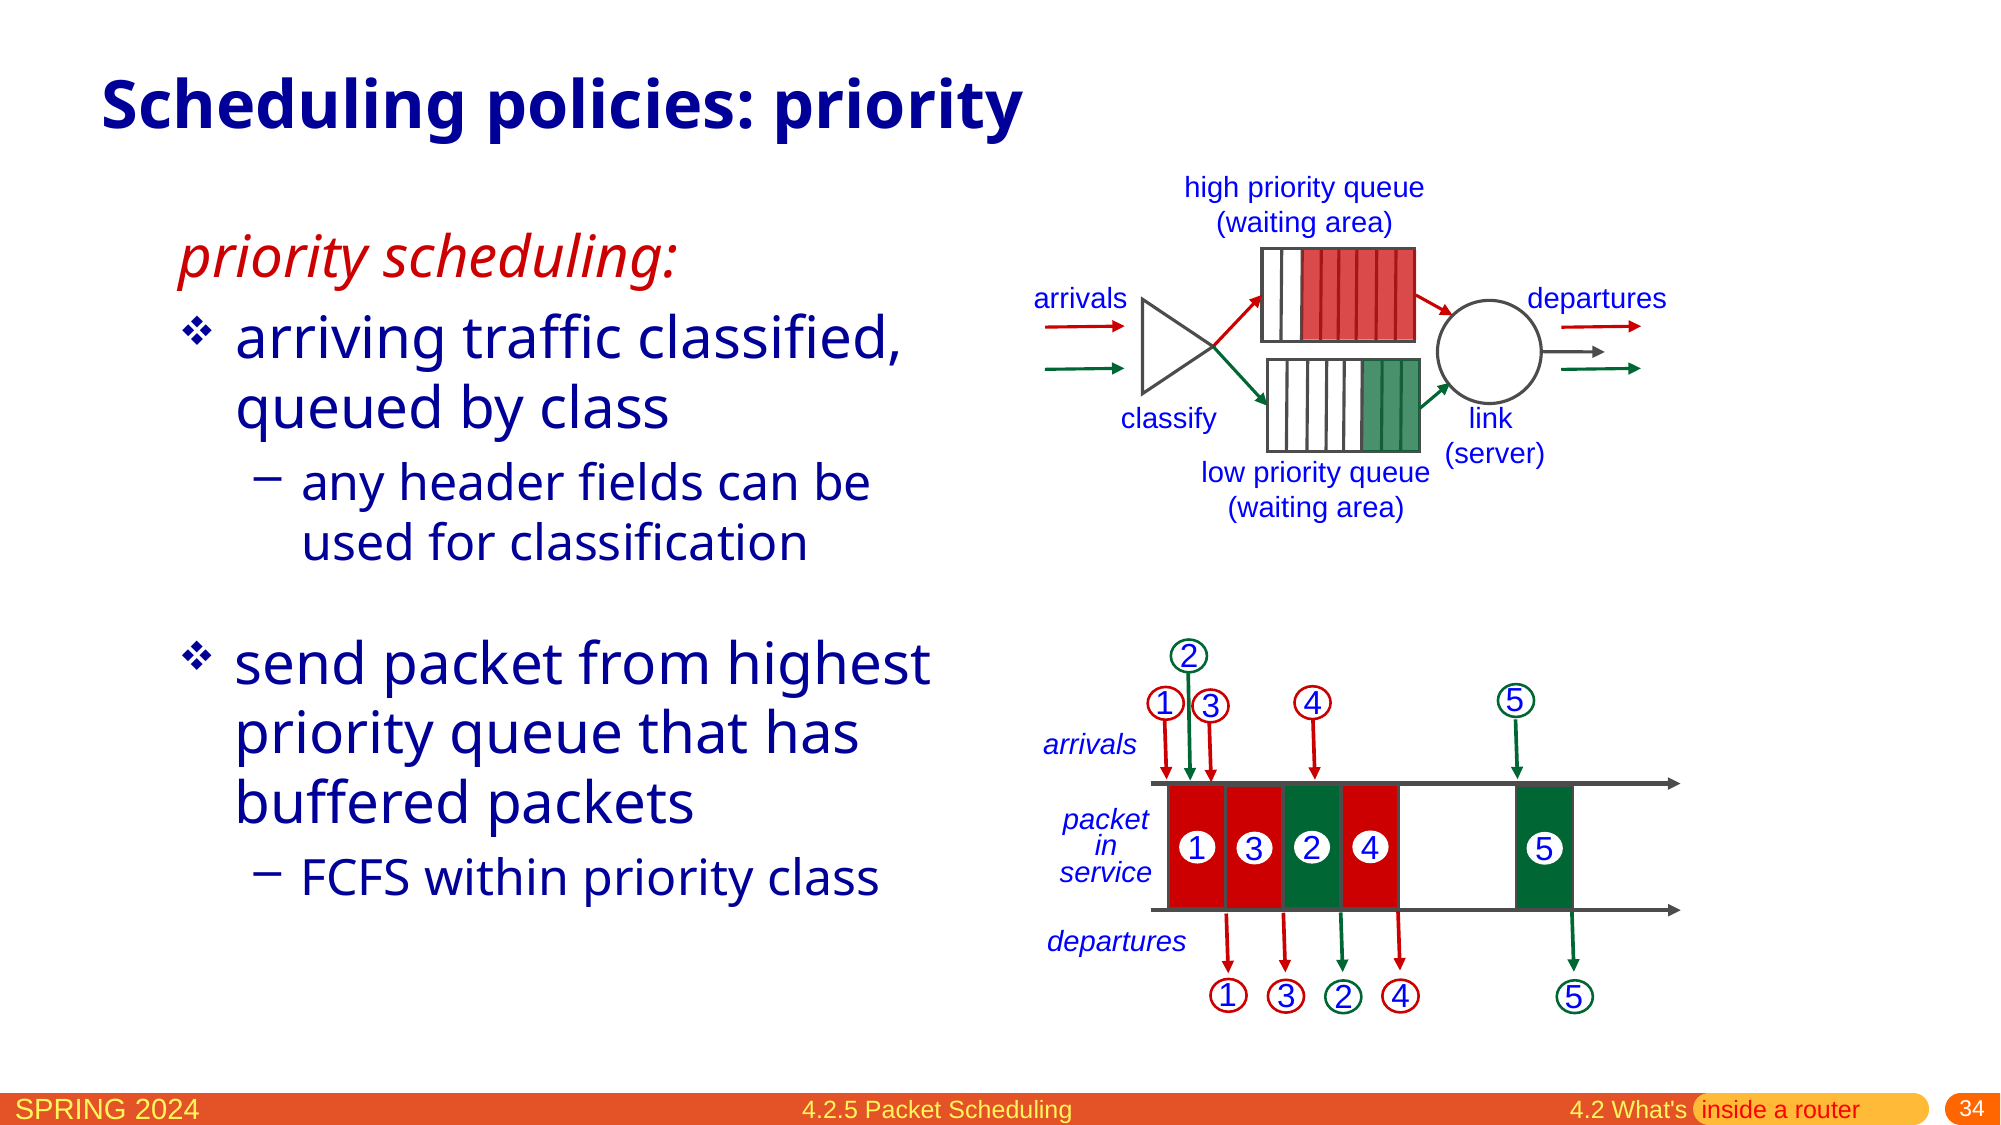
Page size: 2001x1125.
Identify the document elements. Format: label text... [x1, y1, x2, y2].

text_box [1376, 910, 1426, 1023]
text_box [1017, 160, 1683, 533]
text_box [1288, 673, 1338, 780]
text_box send packet from highest priority queue that has buffered packets FCFS within priority class [163, 618, 952, 961]
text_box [1186, 676, 1236, 783]
text_box 4.2 What's inside a router [1555, 1086, 1886, 1125]
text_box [1164, 626, 1215, 675]
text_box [1319, 912, 1369, 1024]
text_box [1168, 789, 1220, 909]
text_box arrivals [1028, 718, 1135, 768]
text_box departures [1032, 914, 1197, 965]
title Scheduling policies: priority [86, 42, 1914, 161]
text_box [1549, 911, 1599, 1024]
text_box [1140, 673, 1190, 780]
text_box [1261, 912, 1312, 1023]
text_box packet in service [1035, 800, 1163, 896]
text_box 4.2.5 Packet Scheduling [787, 1086, 1201, 1125]
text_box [1202, 913, 1253, 1022]
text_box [1490, 671, 1540, 780]
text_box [1515, 785, 1574, 910]
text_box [1341, 784, 1399, 909]
list priority scheduling: arriving traffic classified, queued by class any header fields can be used for classification [164, 211, 953, 597]
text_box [1283, 784, 1336, 909]
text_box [1225, 785, 1281, 910]
